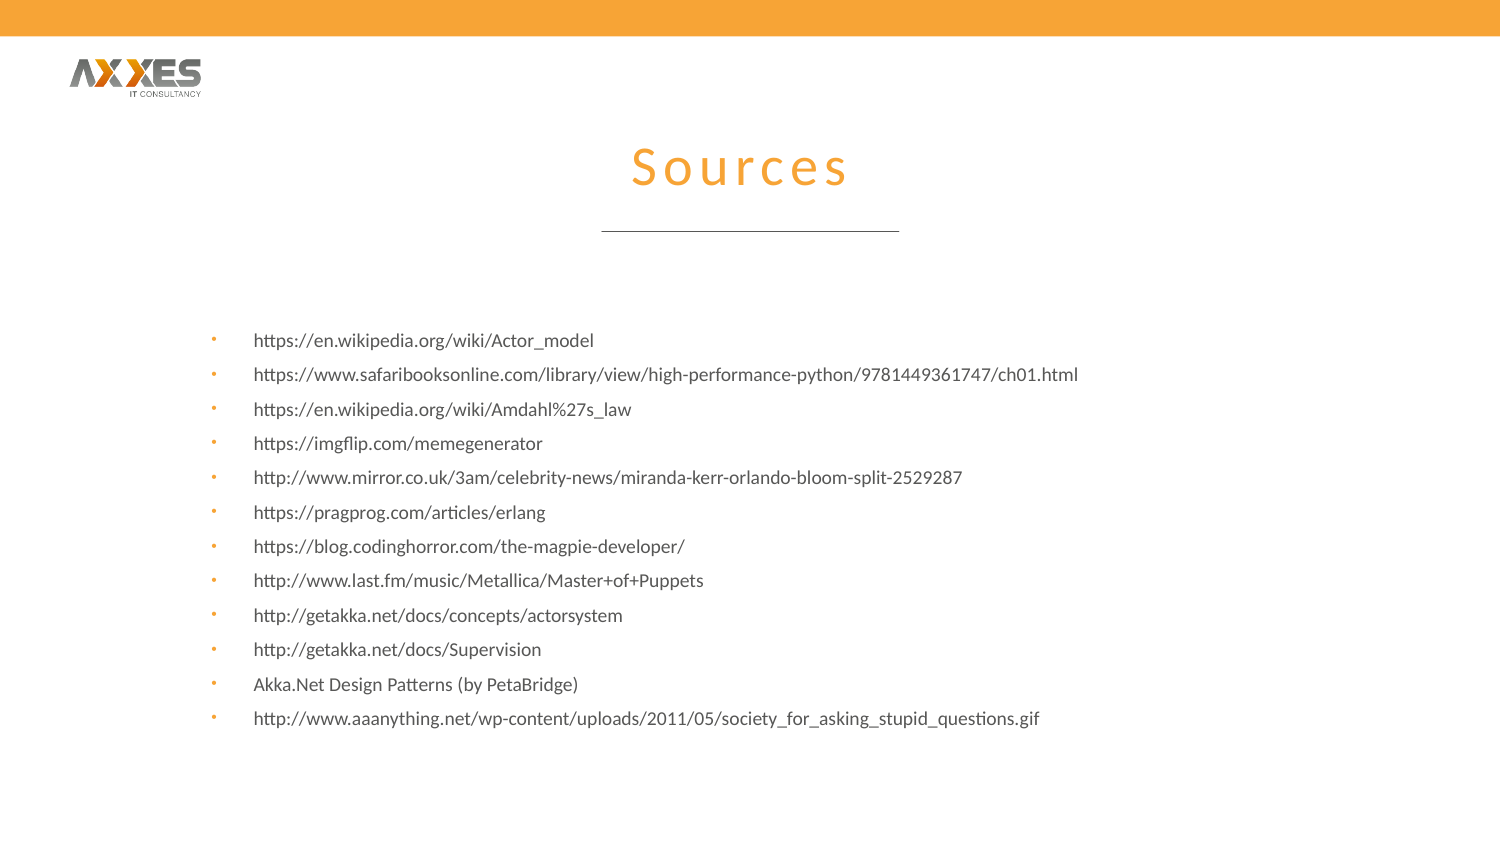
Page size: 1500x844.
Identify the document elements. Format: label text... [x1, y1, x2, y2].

title Sources [200, 119, 1279, 207]
list https://en.wikipedia.org/wiki/Actor_model https://www.safaribooksonline.com/library/view/high-performance-python/9781449361747/ch01.html https://en.wikipedia.org/wiki/Amdahl%27s_law https://imgflip.com/memegenerator http://www.mirror.co.uk/3am/celebrity-news/miranda-kerr-orlando-bloom-split-2529287 https://pragprog.com/articles/erlang https://blog.codinghorror.com/the-magpie-developer/ http://www.last.fm/music/Metallica/Master+of+Puppets http://getakka.net/docs/concepts/actorsystem http://getakka.net/docs/Supervision Akka.Net Design Patterns (by PetaBridge) http://www.aaanything.net/wp-content/uploads/2011/05/society_for_asking_stupid_questions.gif [196, 320, 1283, 741]
picture [69, 59, 201, 97]
